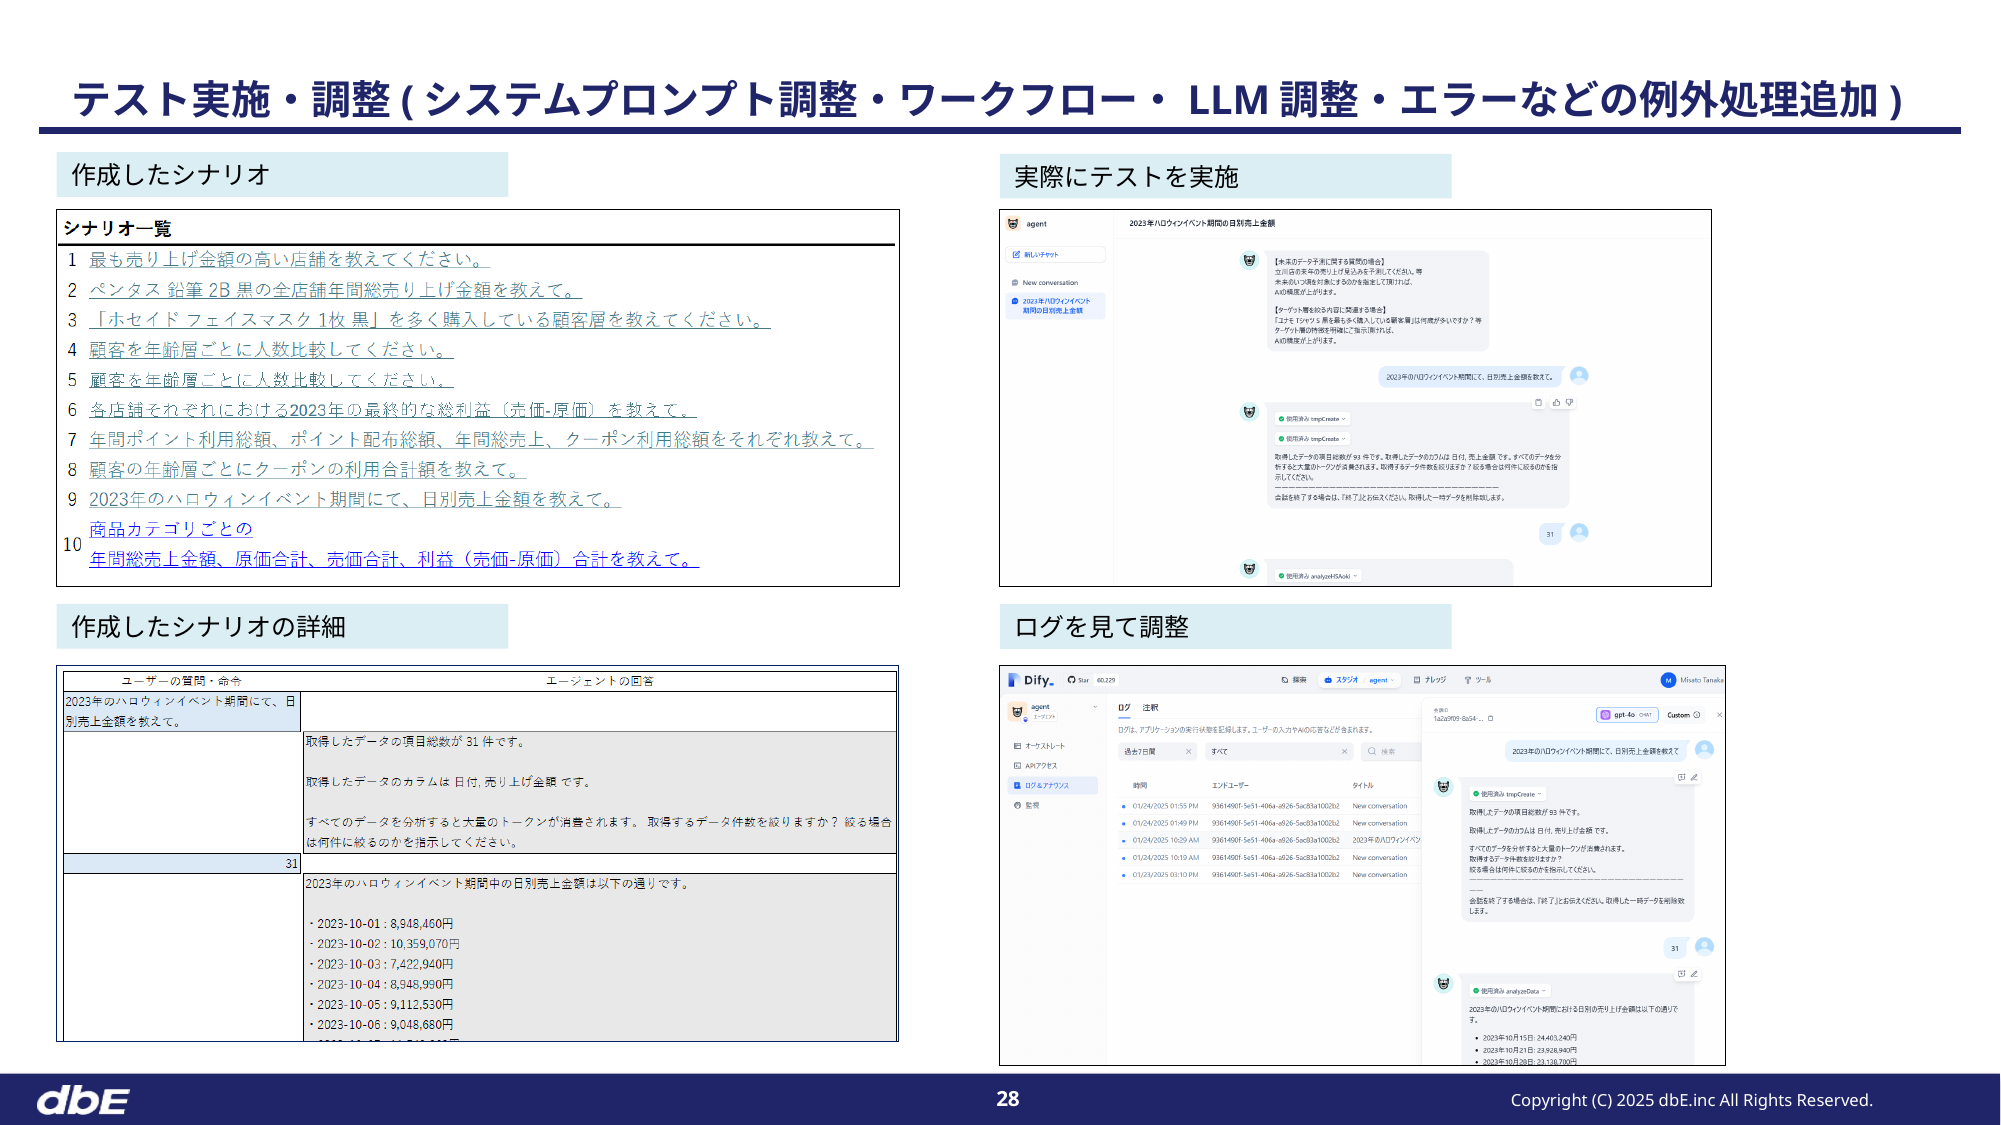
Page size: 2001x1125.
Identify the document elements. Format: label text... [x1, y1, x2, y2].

title テスト実施・調整(システムプロンプト調整・ワークフロー・LLM調整・エラーなどの例外処理追加) [56, 66, 1946, 131]
footer Copyright (C) 2025 dbE.inc All Rights Reserved. [1385, 1069, 2000, 1125]
text_box 作成したシナリオの詳細 [56, 603, 509, 649]
picture [37, 1085, 130, 1115]
text_box ログを見て調整 [999, 604, 1452, 649]
picture [999, 209, 1712, 587]
picture [56, 209, 900, 587]
text_box 実際にテストを実施 [999, 153, 1452, 199]
slide_number 28 [861, 1074, 1155, 1125]
picture [56, 664, 900, 1042]
text_box 作成したシナリオ [56, 152, 509, 197]
picture [999, 664, 1726, 1066]
